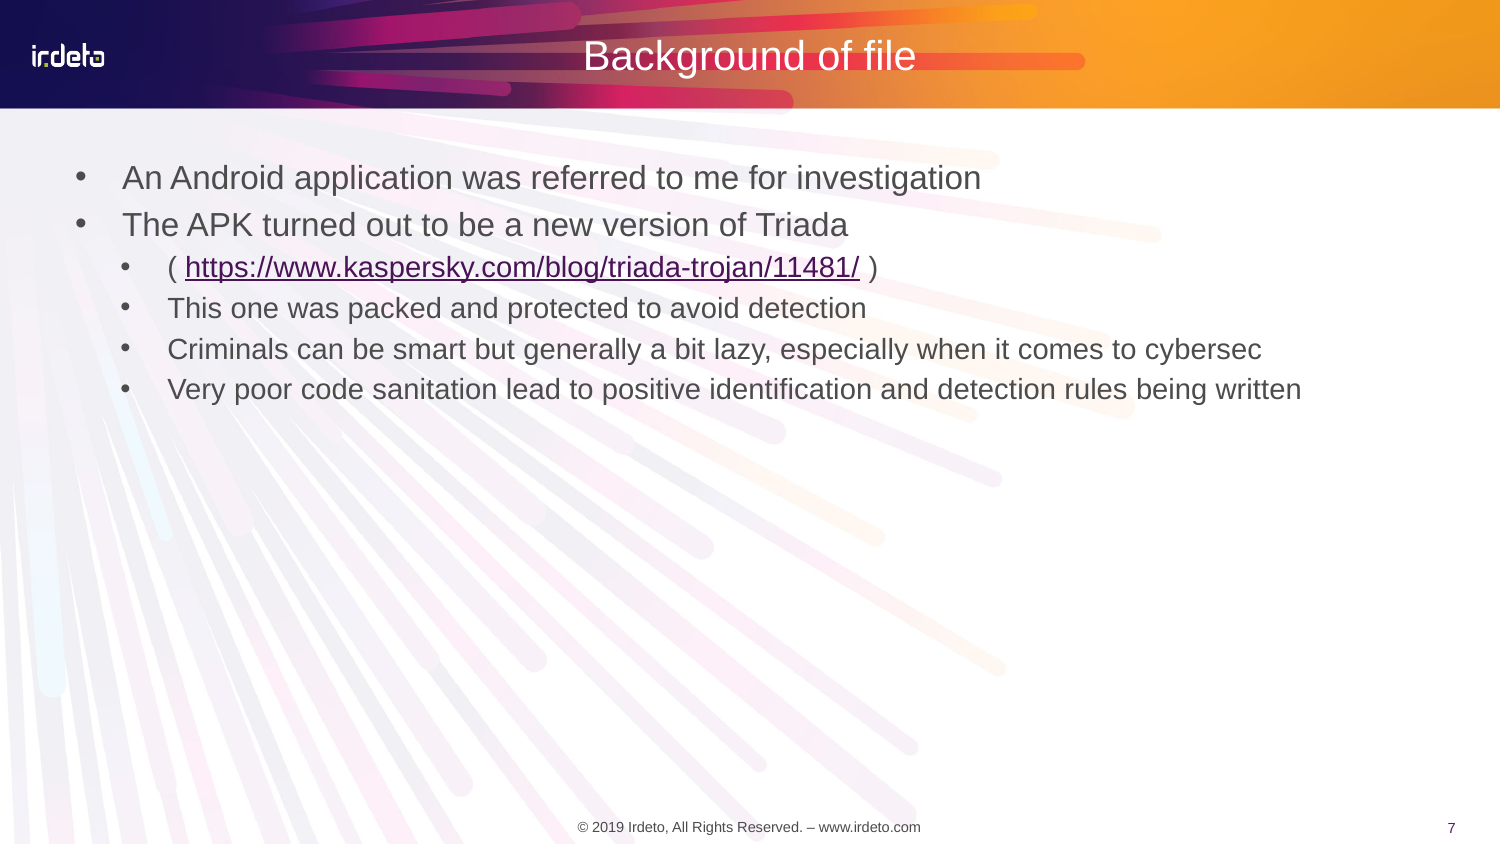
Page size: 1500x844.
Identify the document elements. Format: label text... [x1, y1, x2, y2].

list An Android application was referred to me for investigation The APK turned out to be a new version of Triada ( https://www.kaspersky.com/blog/triada-trojan/11481/ ) This one was packed and protected to avoid detection Criminals can be smart but generally a bit lazy, especially when it comes to cybersec Very poor code sanitation lead to positive identification and detection rules being written [66, 147, 1434, 812]
slide_number 7 [1433, 810, 1500, 844]
picture [0, 0, 1500, 844]
title Background of file [136, 0, 1364, 109]
